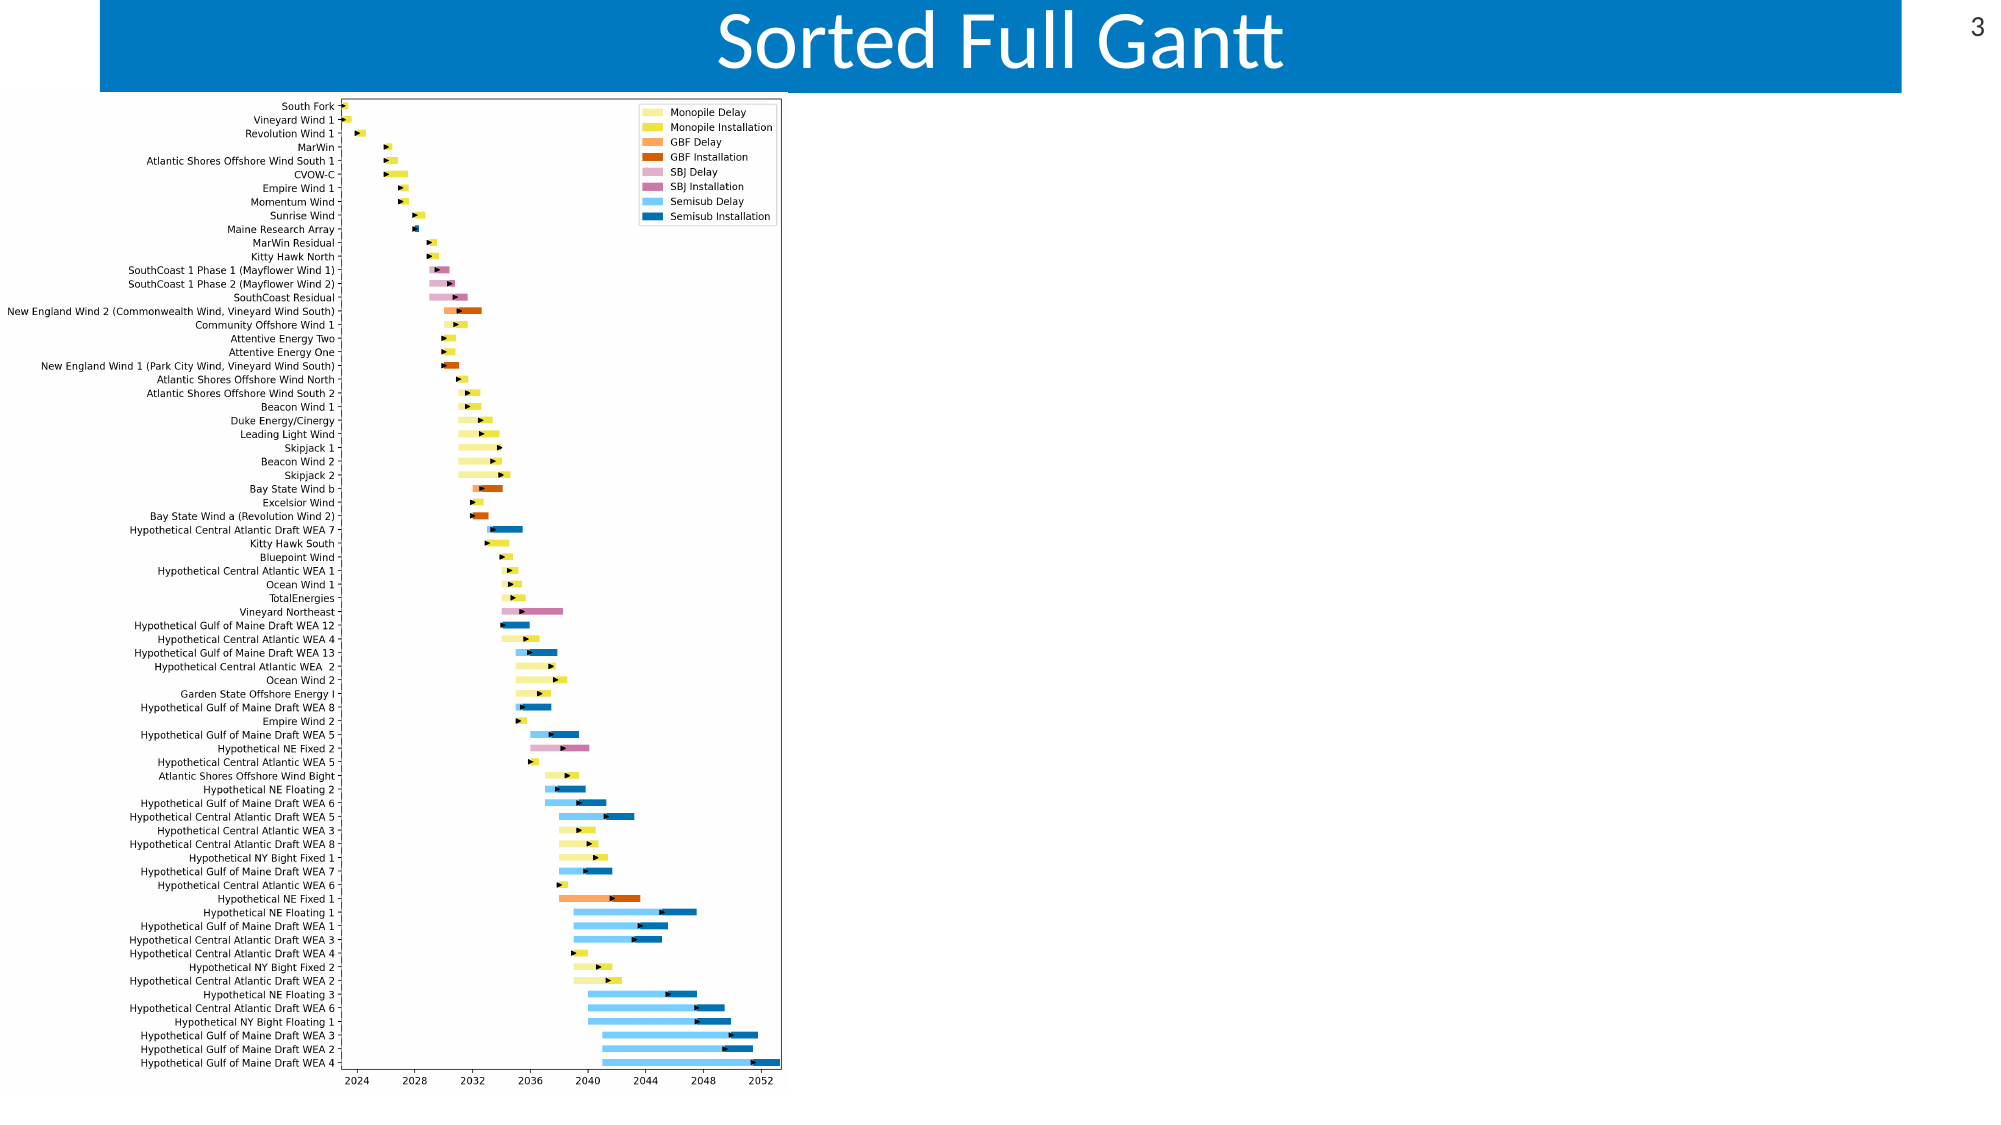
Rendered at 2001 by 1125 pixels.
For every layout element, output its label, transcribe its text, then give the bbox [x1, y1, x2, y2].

title Sorted Full Gantt [99, 0, 1902, 94]
picture [0, 92, 788, 1093]
